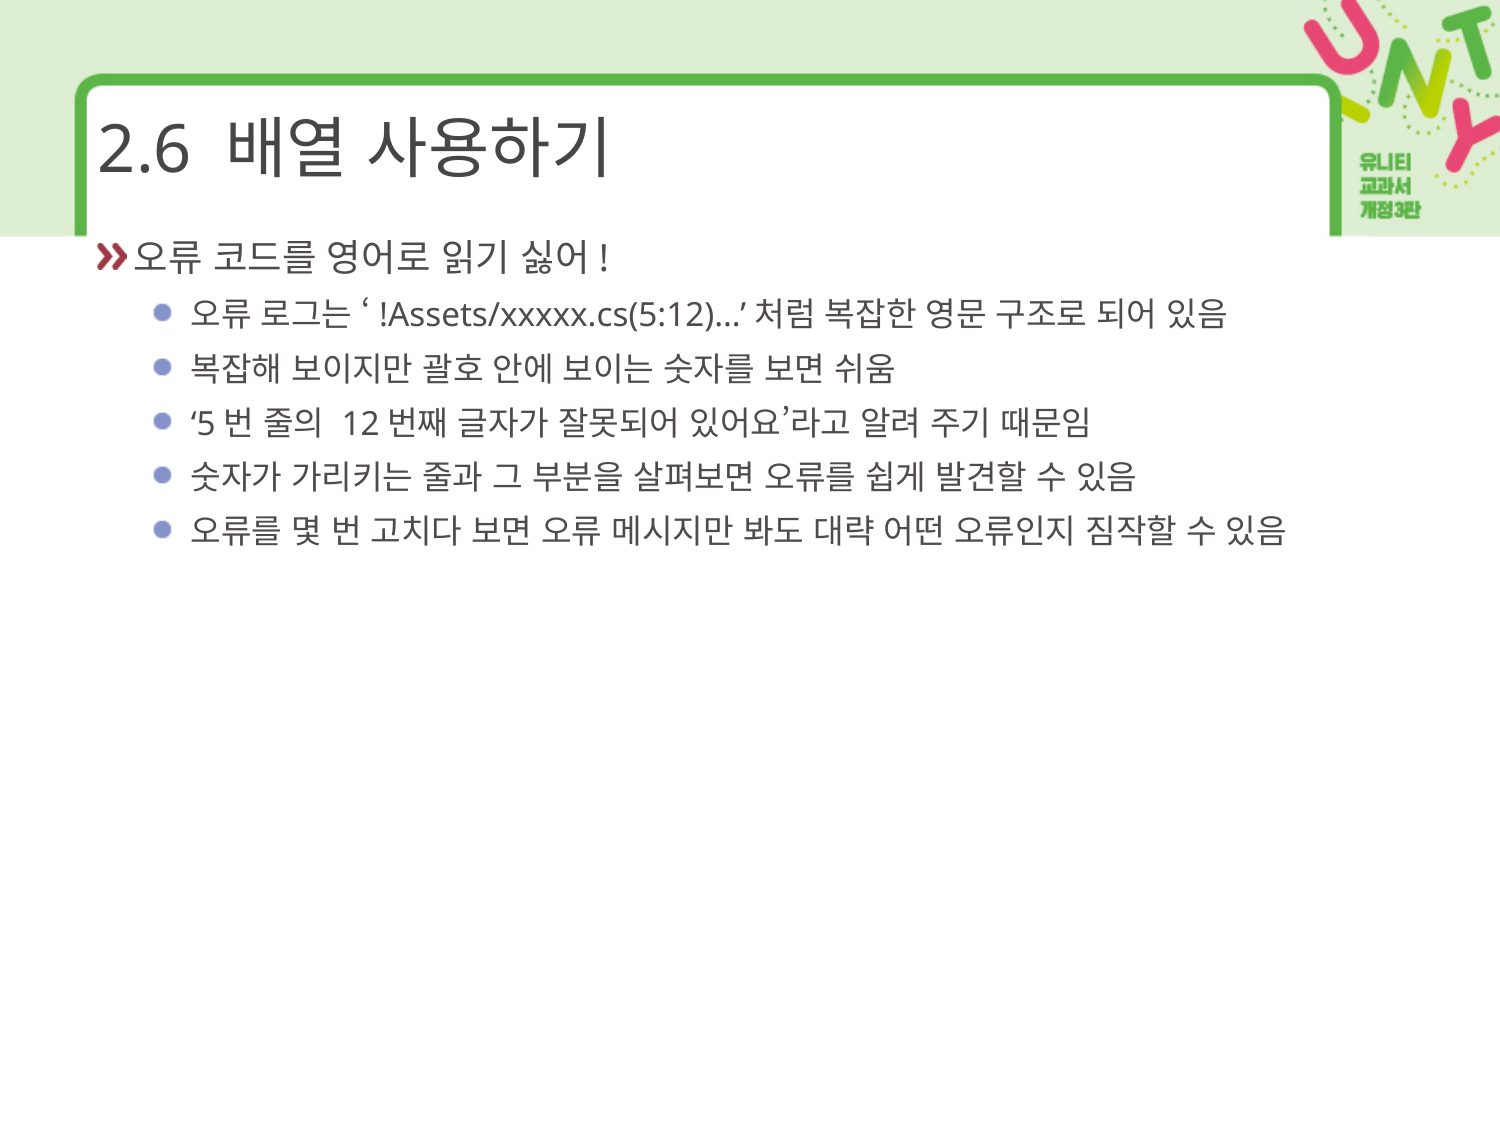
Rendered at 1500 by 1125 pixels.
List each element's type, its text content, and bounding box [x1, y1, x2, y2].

title 2.6 배열 사용하기 [82, 61, 1413, 193]
list 오류 코드를 영어로 읽기 싫어! 오류 로그는 ‘!Assets/xxxxx.cs(5:12)…’처럼 복잡한 영문 구조로 되어 있음 복잡해 보이지만 괄호 안에 보이는 숫자를 보면 쉬움 ‘5번 줄의 12번째 글자가 잘못되어 있어요’라고 알려 주기 때문임 숫자가 가리키는 줄과 그 부분을 살펴보면 오류를 쉽게 발견할 수 있음 오류를 몇 번 고치다 보면 오류 메시지만 봐도 대략 어떤 오류인지 짐작할 수 있음 [81, 222, 1412, 1037]
picture [0, 0, 1500, 1125]
